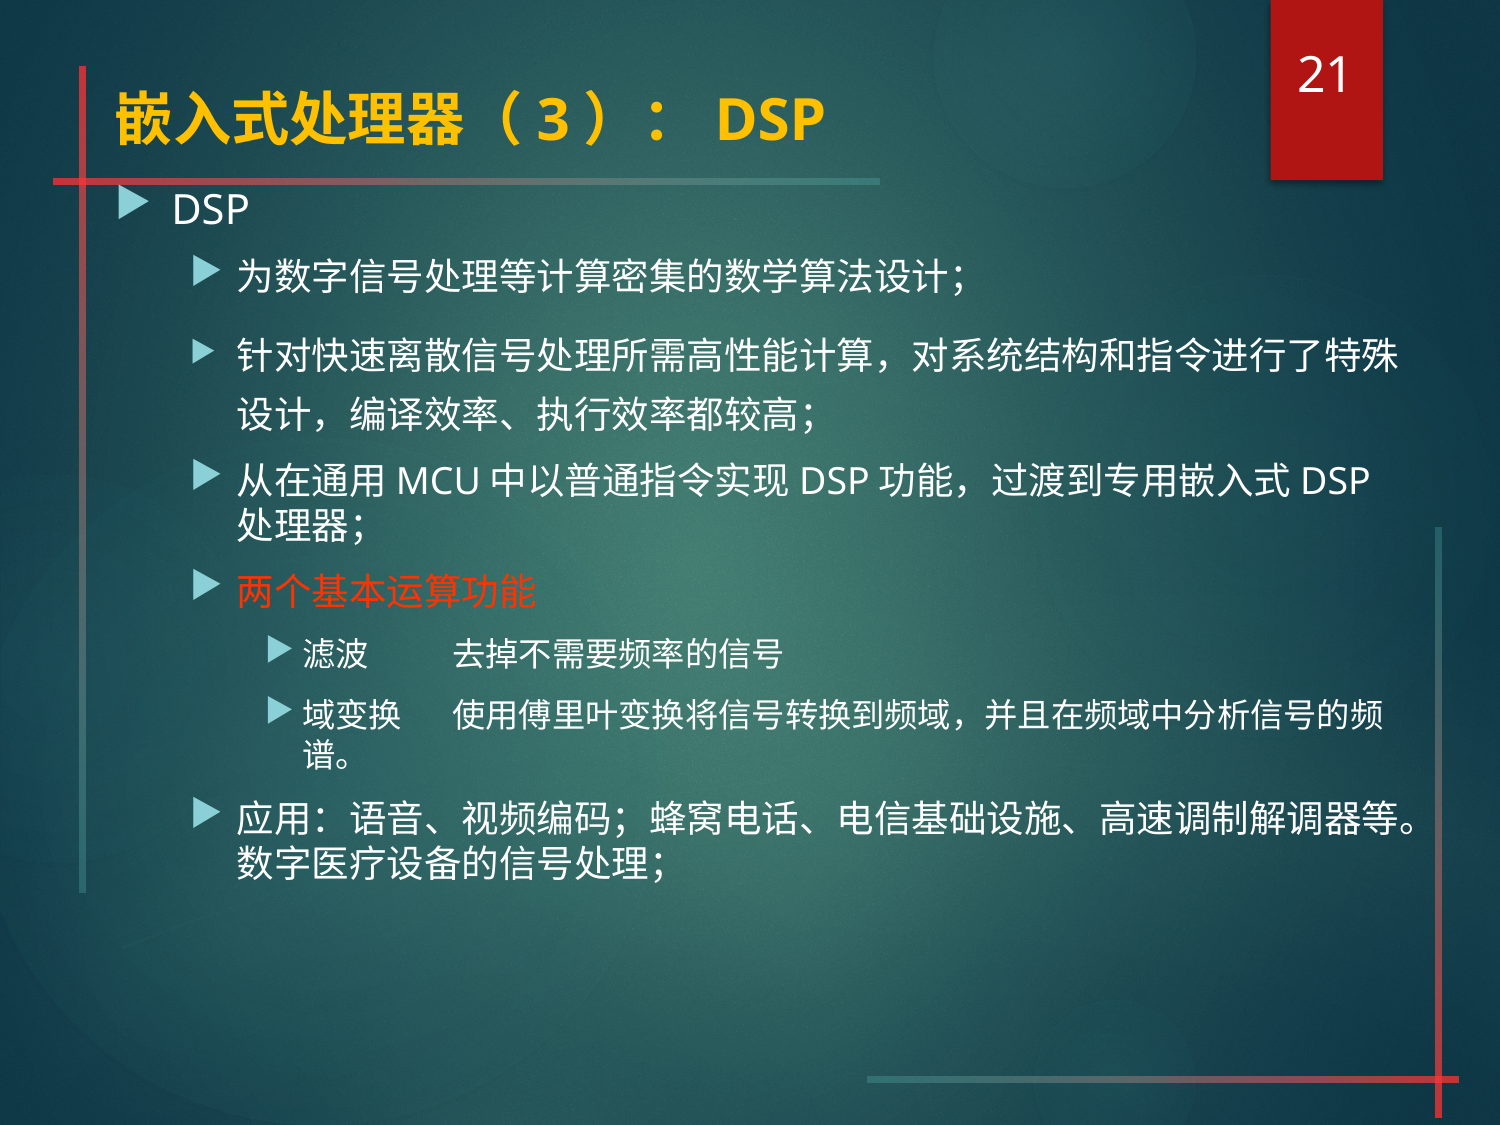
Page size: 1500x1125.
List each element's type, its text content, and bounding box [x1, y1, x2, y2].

title 嵌入式处理器（3）：DSP [99, 75, 1450, 188]
list DSP 为数字信号处理等计算密集的数学算法设计； 针对快速离散信号处理所需高性能计算，对系统结构和指令进行了特殊设计，编译效率、执行效率都较高； 从在通用MCU中以普通指令实现DSP功能，过渡到专用嵌入式DSP处理器； 两个基本运算功能 滤波 去掉不需要频率的信号 域变换 使用傅里叶变换将信号转换到频域，并且在频域中分析信号的频谱。 应用：语音、视频编码；蜂窝电话、电信基础设施、高速调制解调器等。数字医疗设备的信号处理； [99, 174, 1425, 947]
slide_number 21 [1273, 48, 1378, 75]
